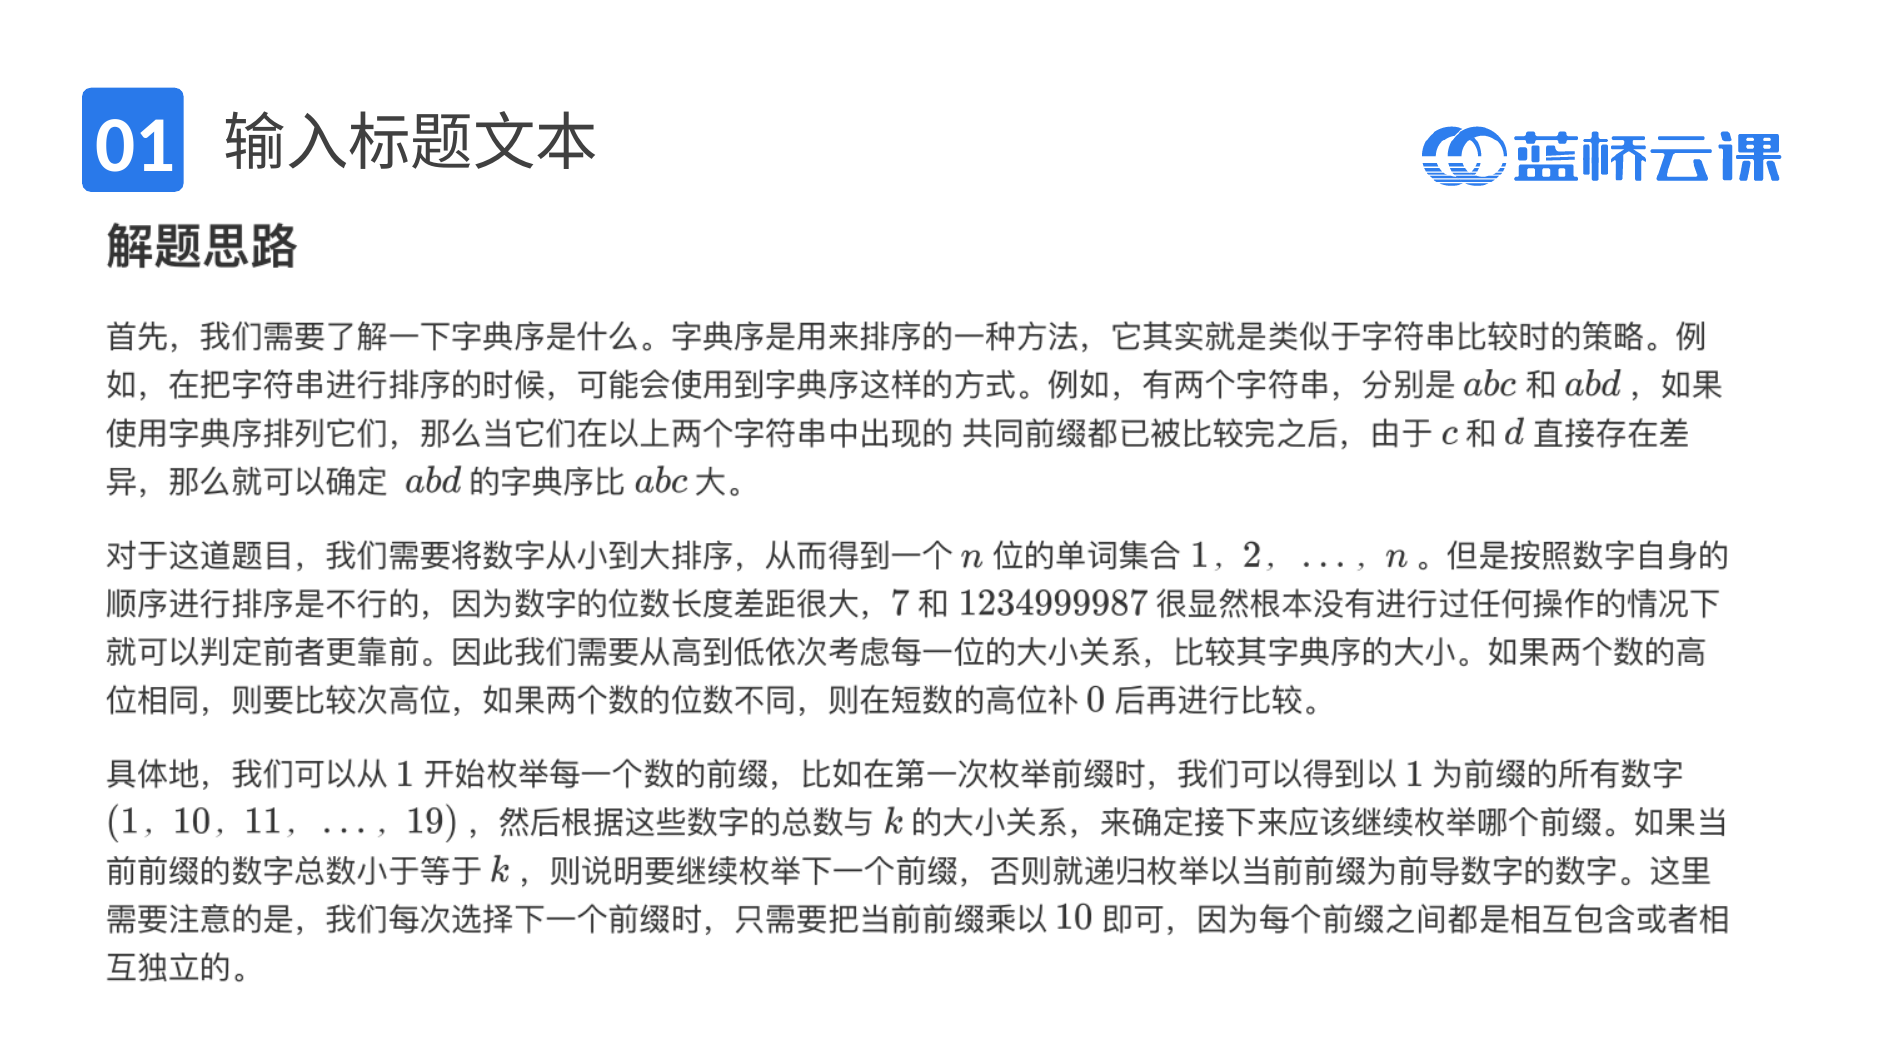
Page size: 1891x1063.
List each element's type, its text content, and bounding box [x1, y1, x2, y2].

title 输入标题文本 [209, 80, 1320, 204]
picture [82, 107, 1823, 1019]
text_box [79, 84, 192, 205]
